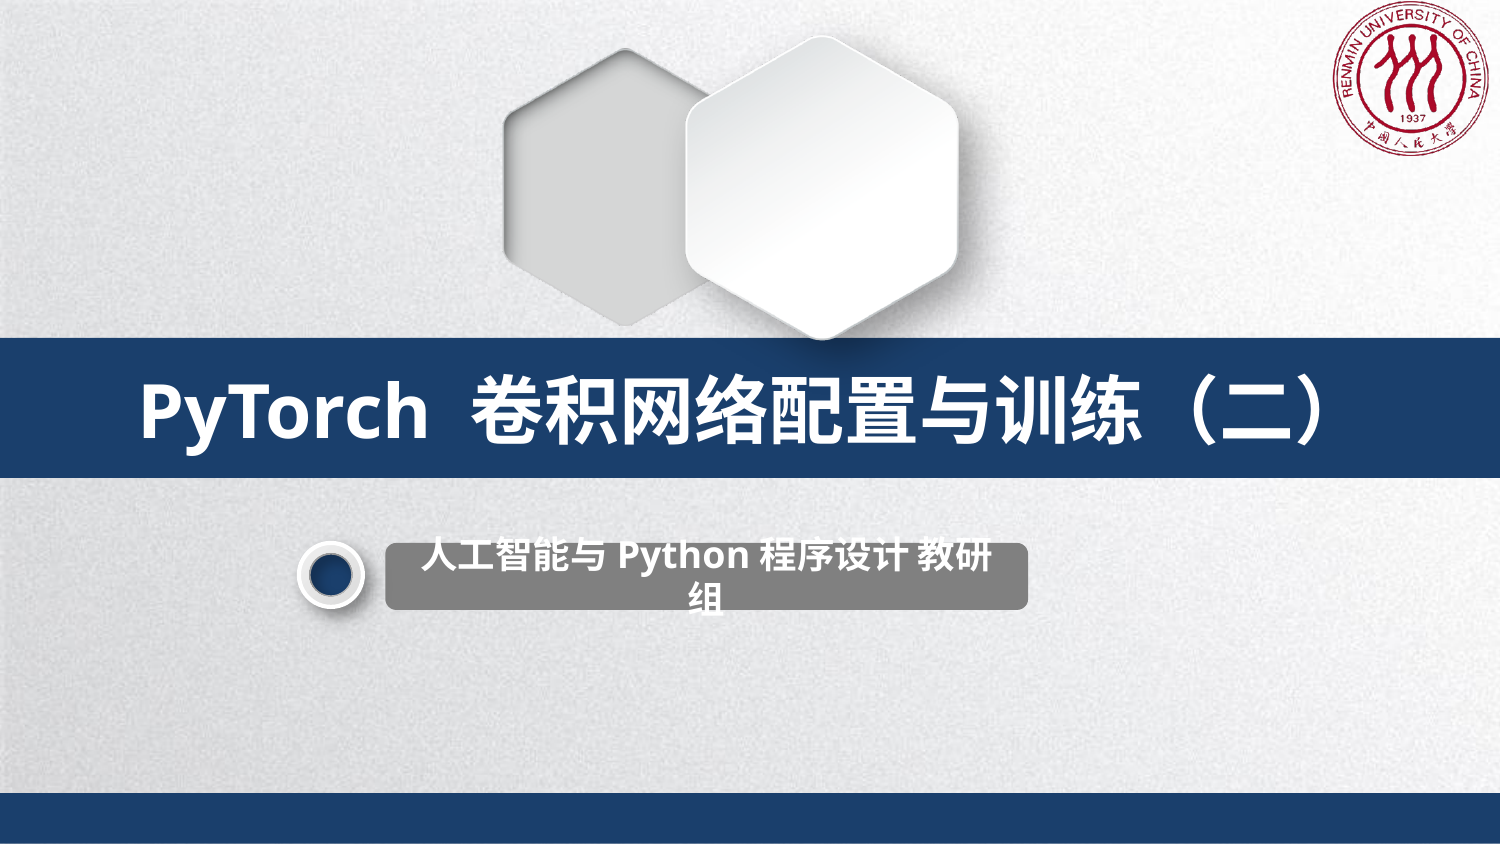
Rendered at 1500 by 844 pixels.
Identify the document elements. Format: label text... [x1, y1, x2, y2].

picture [0, 0, 1500, 371]
text_box [0, 336, 1500, 480]
picture [0, 480, 1500, 793]
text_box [298, 542, 364, 645]
text_box PyTorch 卷积网络配置与训练（二） [20, 355, 1488, 461]
text_box 人工智能与Python程序设计 教研组 [383, 540, 1031, 613]
